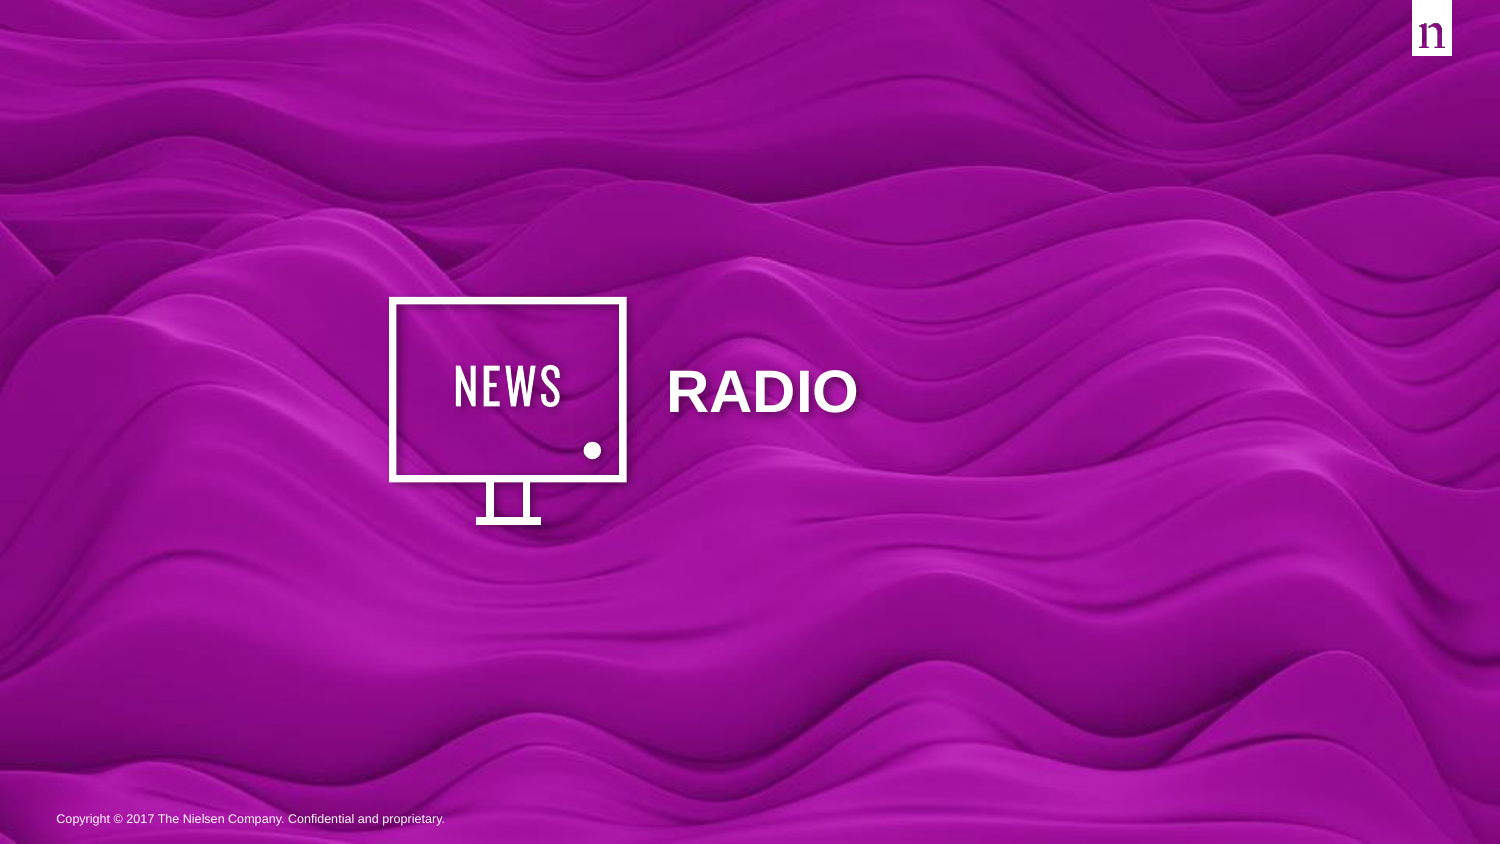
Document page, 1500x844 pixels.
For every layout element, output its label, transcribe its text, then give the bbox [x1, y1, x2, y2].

picture [0, 0, 1500, 844]
title radio [651, 352, 1385, 425]
